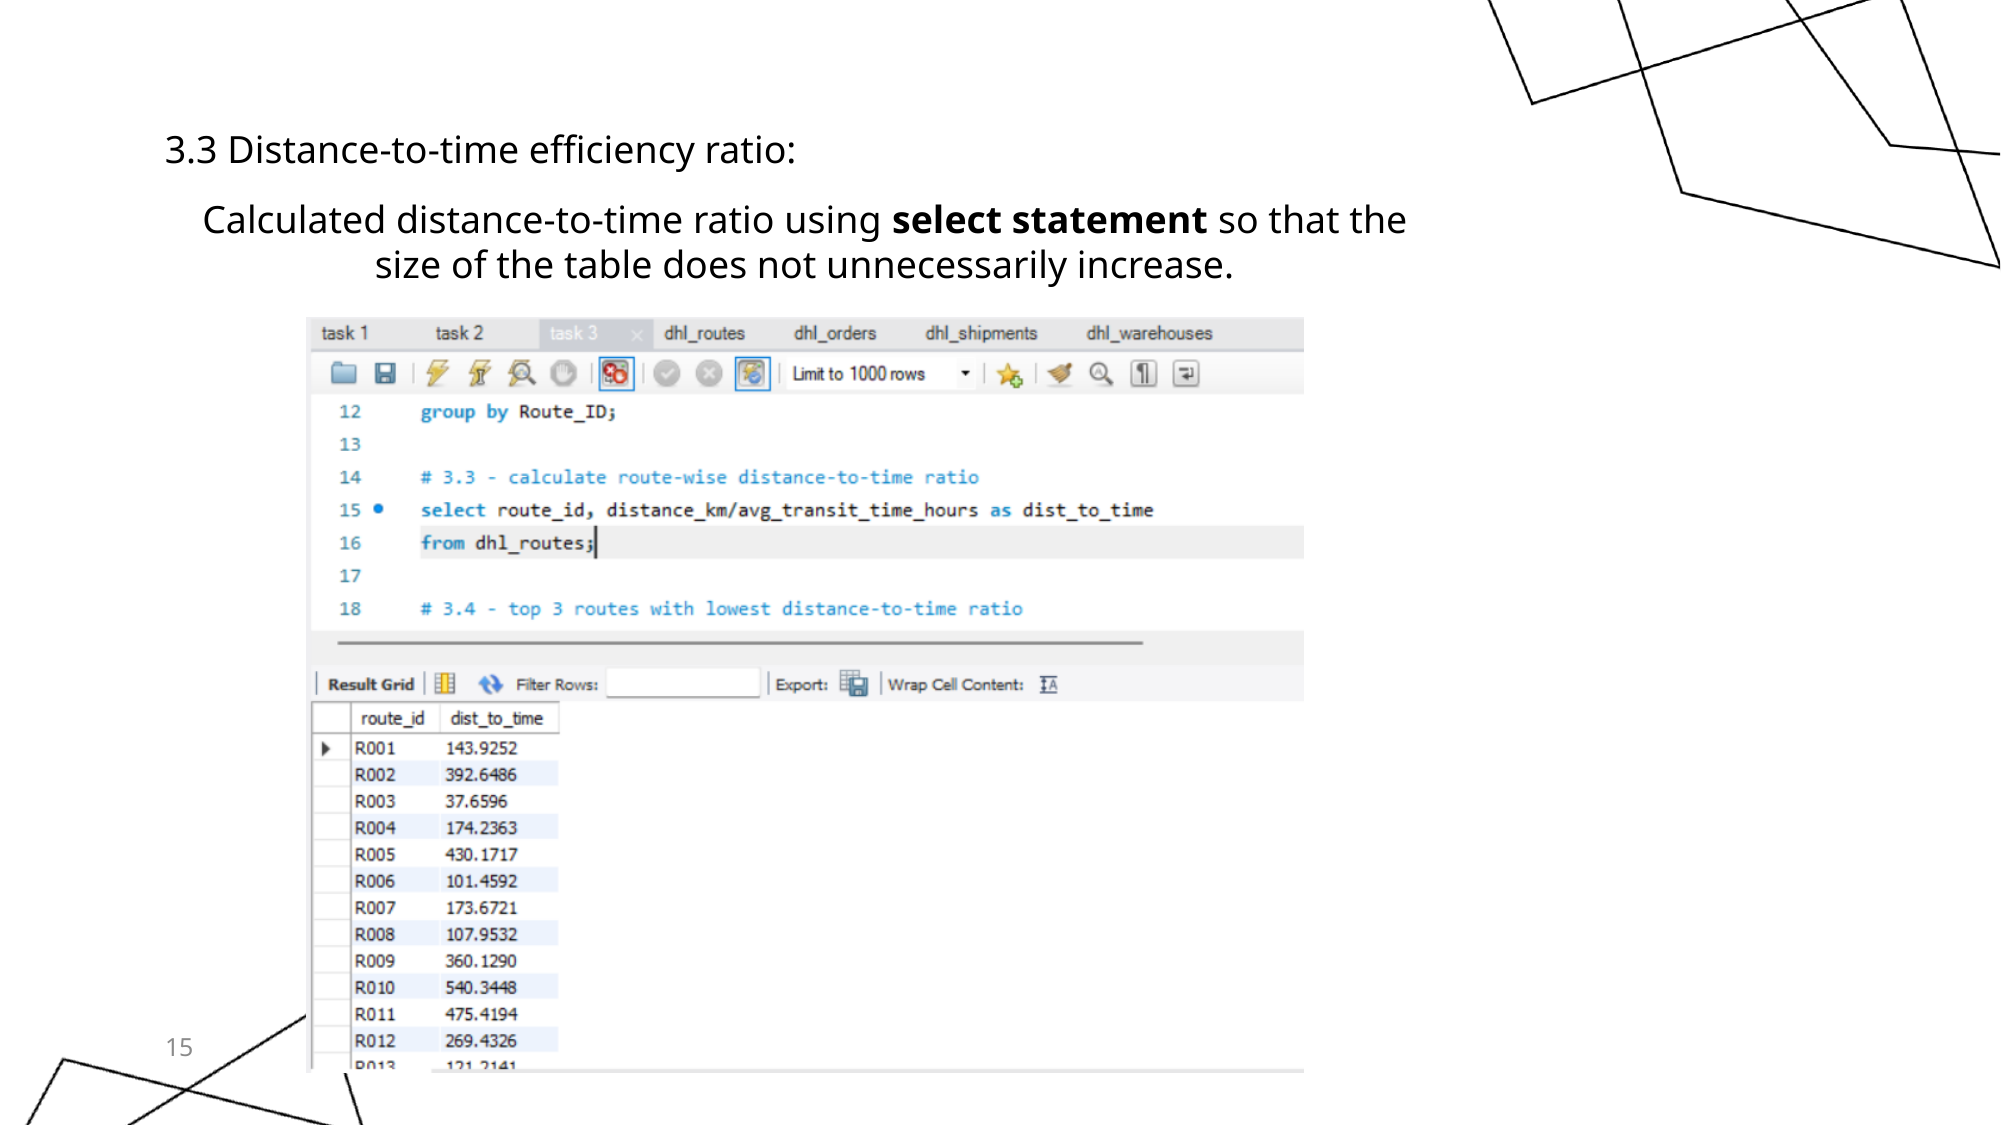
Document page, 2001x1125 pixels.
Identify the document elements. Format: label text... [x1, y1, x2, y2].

picture [1412, 0, 2001, 277]
slide_number 15 [150, 1024, 254, 1074]
text_box 3.3 Distance-to-time efficiency ratio: Calculated distance-to-time ratio using select statement so that the size of the table does not unnecessarily increase. [149, 118, 1460, 364]
picture [0, 317, 1304, 1125]
